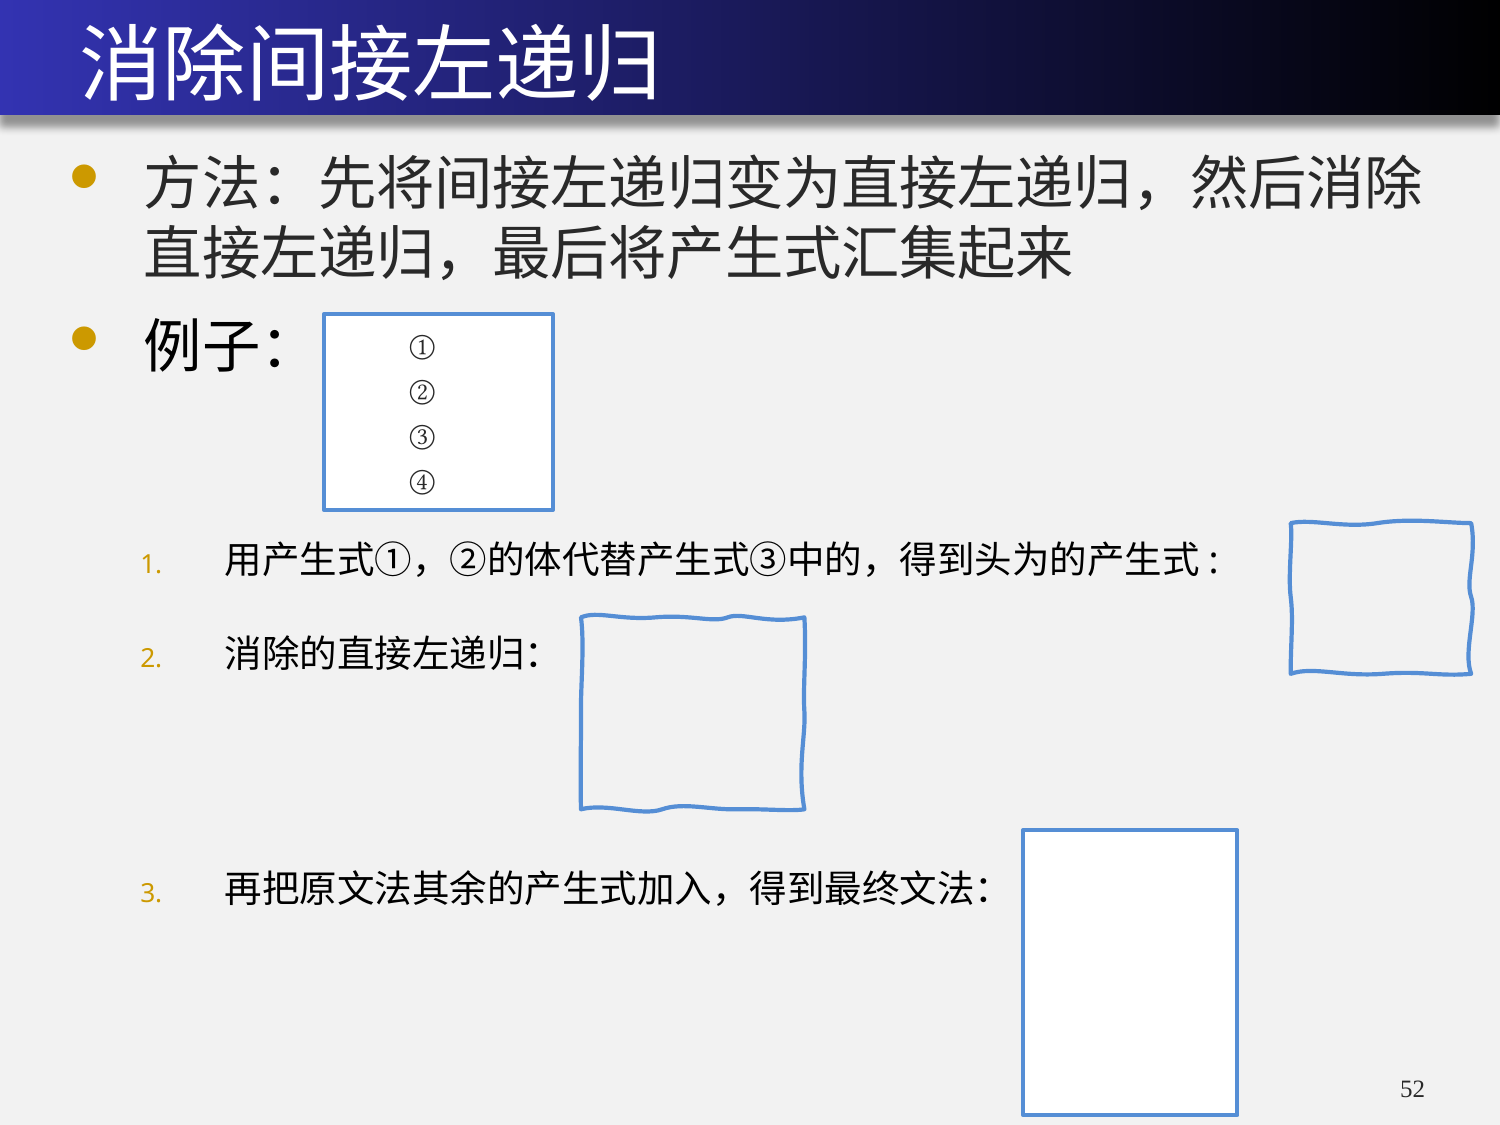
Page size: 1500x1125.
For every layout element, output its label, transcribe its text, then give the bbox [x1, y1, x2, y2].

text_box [1022, 830, 1238, 1121]
text_box 方法：先将间接左递归变为直接左递归，然后消除直接左递归，最后将产生式汇集起来 [66, 144, 1450, 287]
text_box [66, 306, 1415, 512]
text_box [1285, 519, 1477, 674]
slide_number 51 [1368, 1077, 1482, 1103]
title 消除间接左递归 [77, 9, 1164, 200]
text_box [580, 615, 809, 813]
